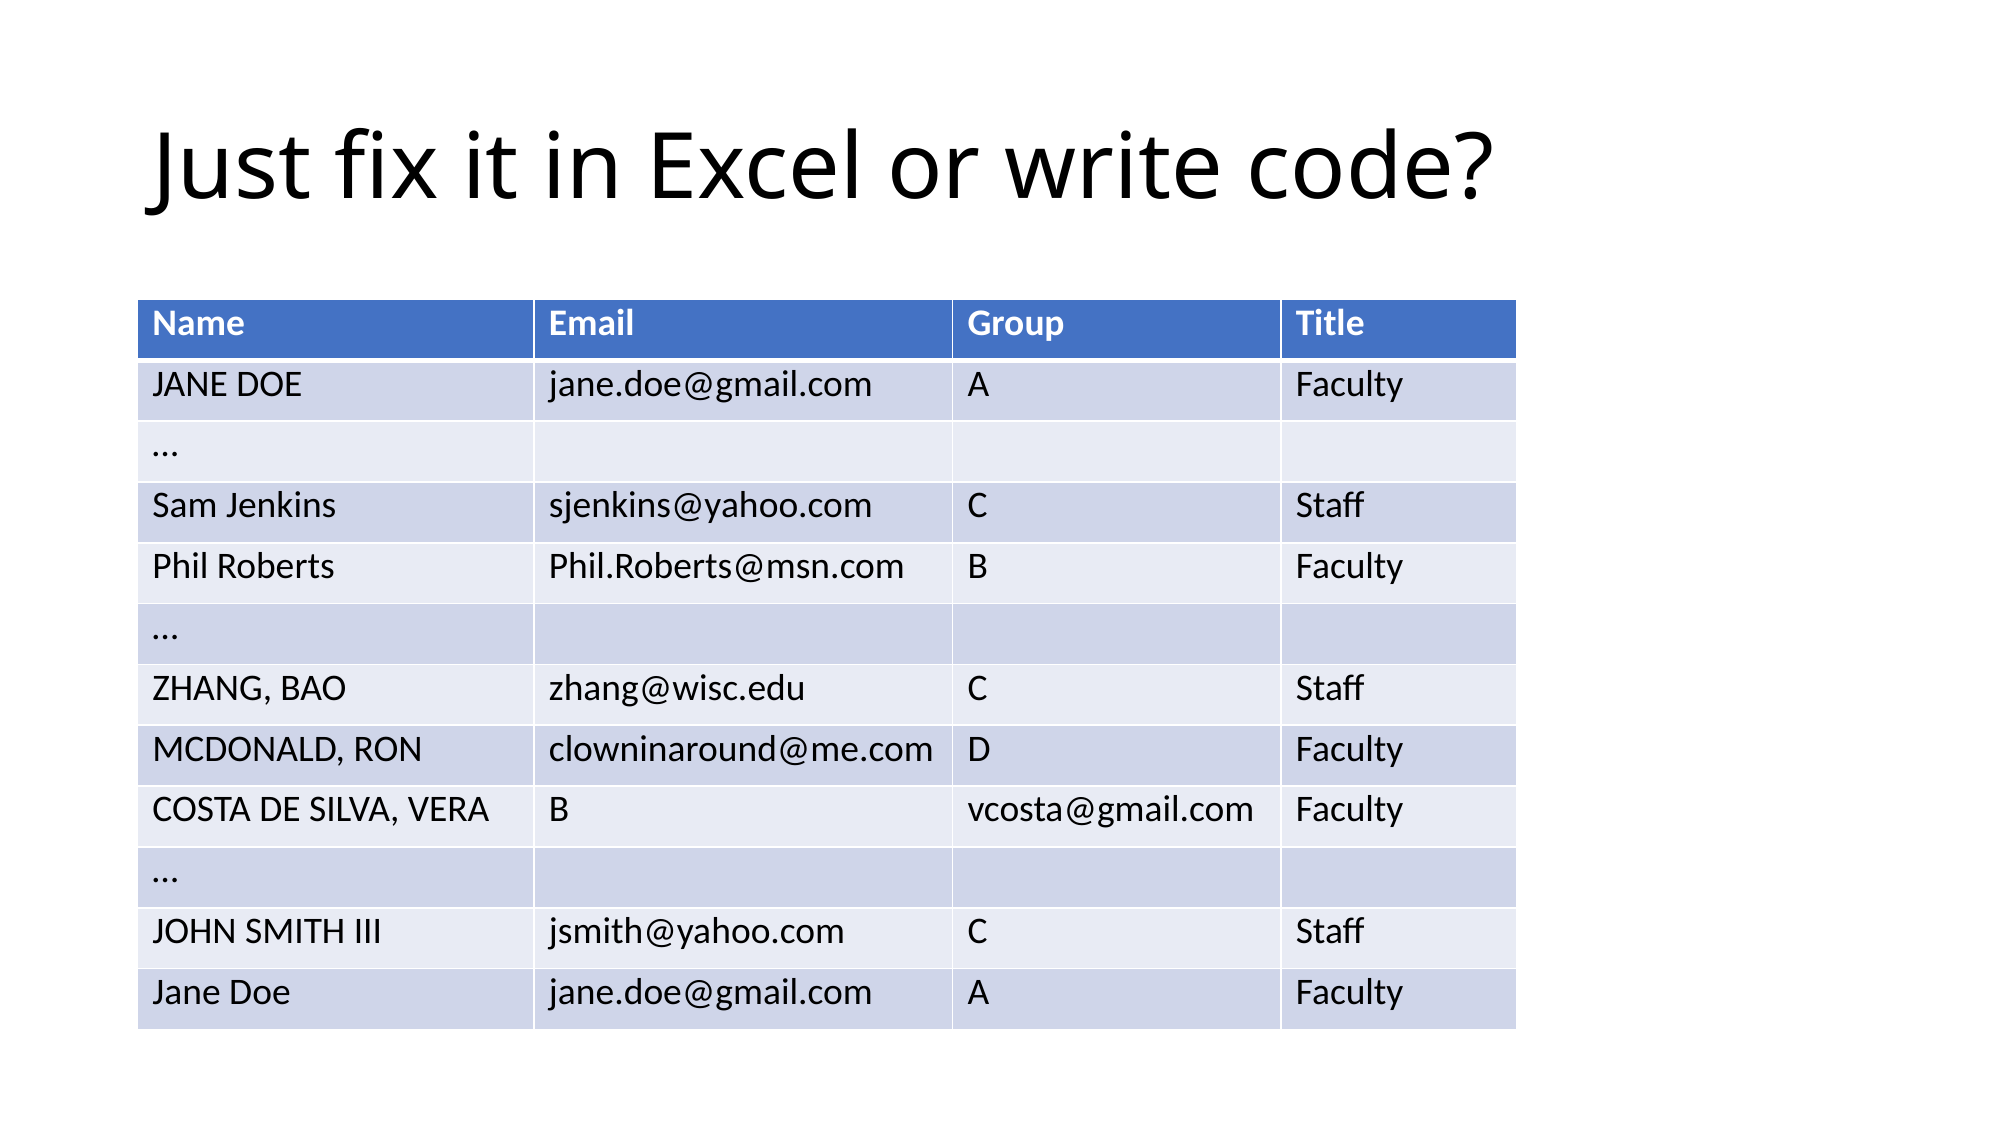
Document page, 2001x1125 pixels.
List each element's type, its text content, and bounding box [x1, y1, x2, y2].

table_cell Faculty [1282, 726, 1516, 785]
table_cell Faculty [1282, 969, 1516, 1029]
table_cell clowninaround@me.com [535, 726, 952, 785]
table_cell Staff [1282, 909, 1516, 968]
table_cell … [138, 422, 533, 481]
table_cell Jane Doe [138, 969, 533, 1029]
table_header Group [953, 300, 1280, 358]
table_header Name [138, 300, 533, 358]
table_cell jane.doe@gmail.com [535, 969, 952, 1029]
table_cell Staff [1282, 483, 1516, 542]
table_cell [535, 422, 952, 481]
table_cell zhang@wisc.edu [535, 665, 952, 724]
table_cell [535, 848, 952, 907]
table_cell Phil.Roberts@msn.com [535, 544, 952, 603]
table_cell vcosta@gmail.com [953, 787, 1280, 846]
table_cell B [535, 787, 952, 846]
table_header Title [1282, 300, 1516, 358]
table_cell jsmith@yahoo.com [535, 909, 952, 968]
title Just fix it in Excel or write code? [137, 59, 1863, 278]
table_cell C [953, 665, 1280, 724]
table_cell [1282, 422, 1516, 481]
table_header Email [535, 300, 952, 358]
table_cell Faculty [1282, 544, 1516, 603]
table_cell Staff [1282, 665, 1516, 724]
table_cell JOHN SMITH III [138, 909, 533, 968]
table_cell [953, 422, 1280, 481]
table_cell JANE DOE [138, 363, 533, 420]
table_cell COSTA DE SILVA, VERA [138, 787, 533, 846]
table_cell [535, 604, 952, 664]
table_cell A [953, 969, 1280, 1029]
table_cell Sam Jenkins [138, 483, 533, 542]
table_cell B [953, 544, 1280, 603]
table_cell ZHANG, BAO [138, 665, 533, 724]
table_cell … [138, 848, 533, 907]
table_cell [953, 848, 1280, 907]
table_cell C [953, 909, 1280, 968]
table_cell [1282, 604, 1516, 664]
table_cell C [953, 483, 1280, 542]
table_cell [953, 604, 1280, 664]
table_cell D [953, 726, 1280, 785]
table_cell MCDONALD, RON [138, 726, 533, 785]
table_cell jane.doe@gmail.com [535, 363, 952, 420]
table_cell Faculty [1282, 363, 1516, 420]
table_cell Phil Roberts [138, 544, 533, 603]
table_cell [1282, 848, 1516, 907]
table_cell A [953, 363, 1280, 420]
table_cell Faculty [1282, 787, 1516, 846]
table_cell sjenkins@yahoo.com [535, 483, 952, 542]
table_cell … [138, 604, 533, 664]
